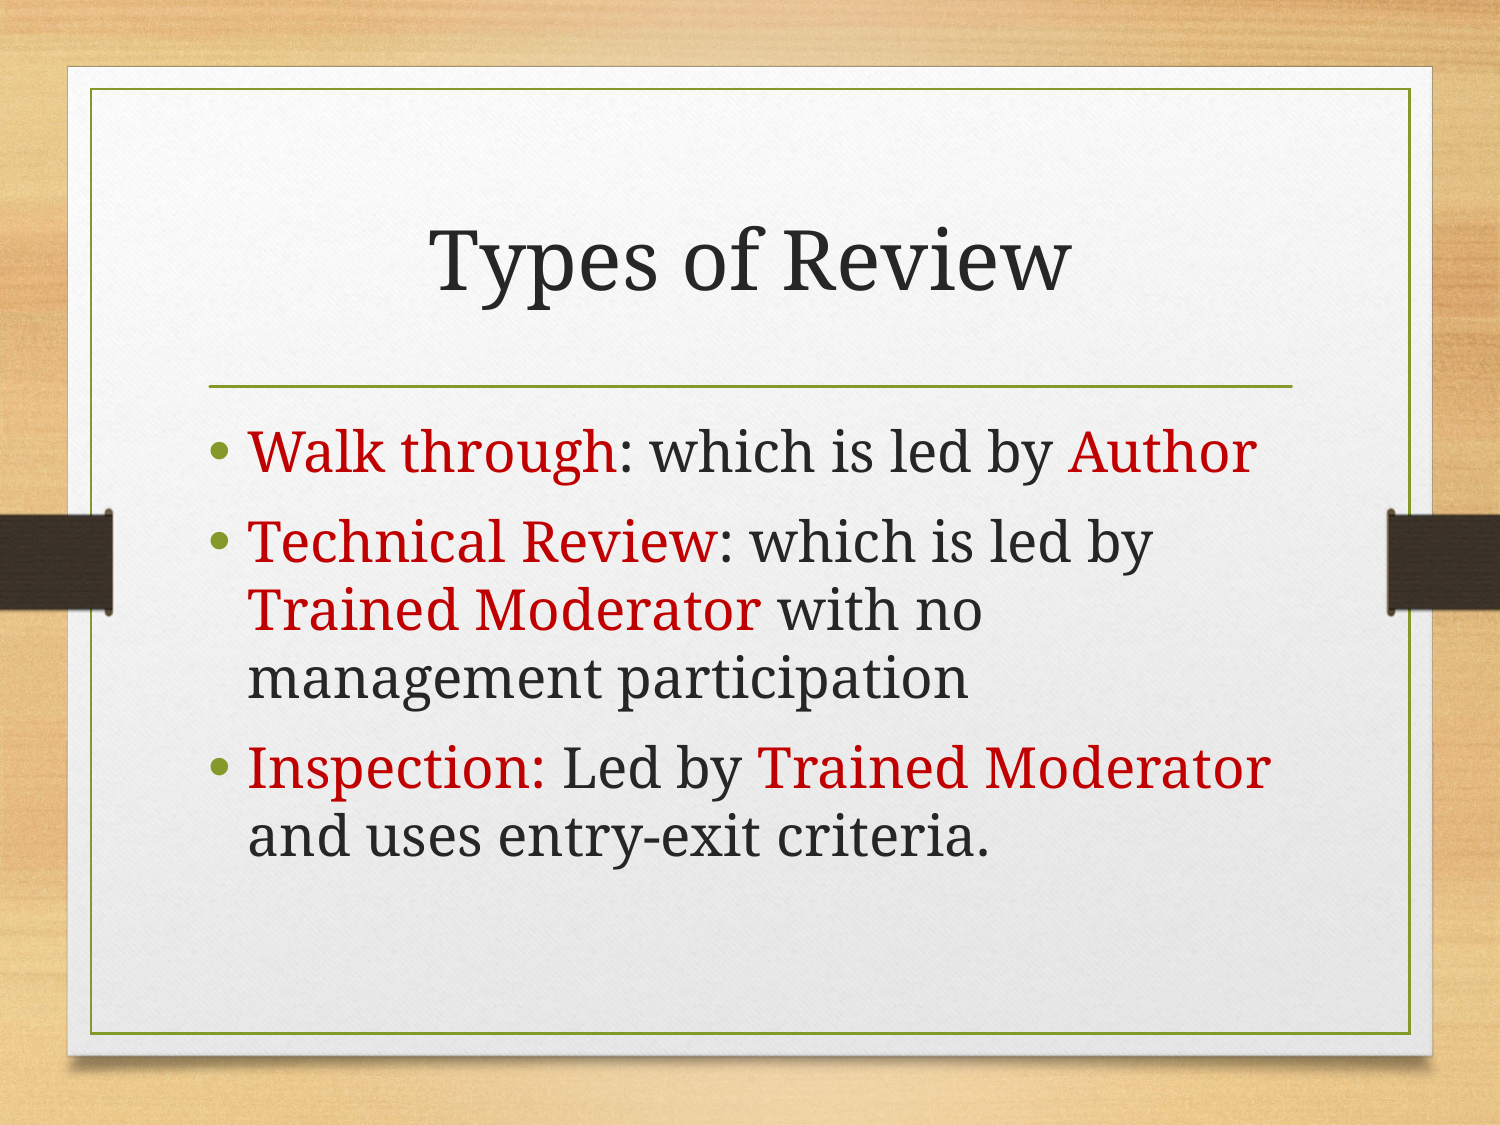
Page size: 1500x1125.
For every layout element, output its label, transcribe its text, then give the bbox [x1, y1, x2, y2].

title Types of Review [193, 150, 1309, 365]
list Walk through: which is led by Author Technical Review: which is led by Trained Moderator with no management participation Inspection: Led by Trained Moderator and uses entry-exit criteria. [193, 408, 1309, 974]
picture [0, 0, 1500, 1125]
